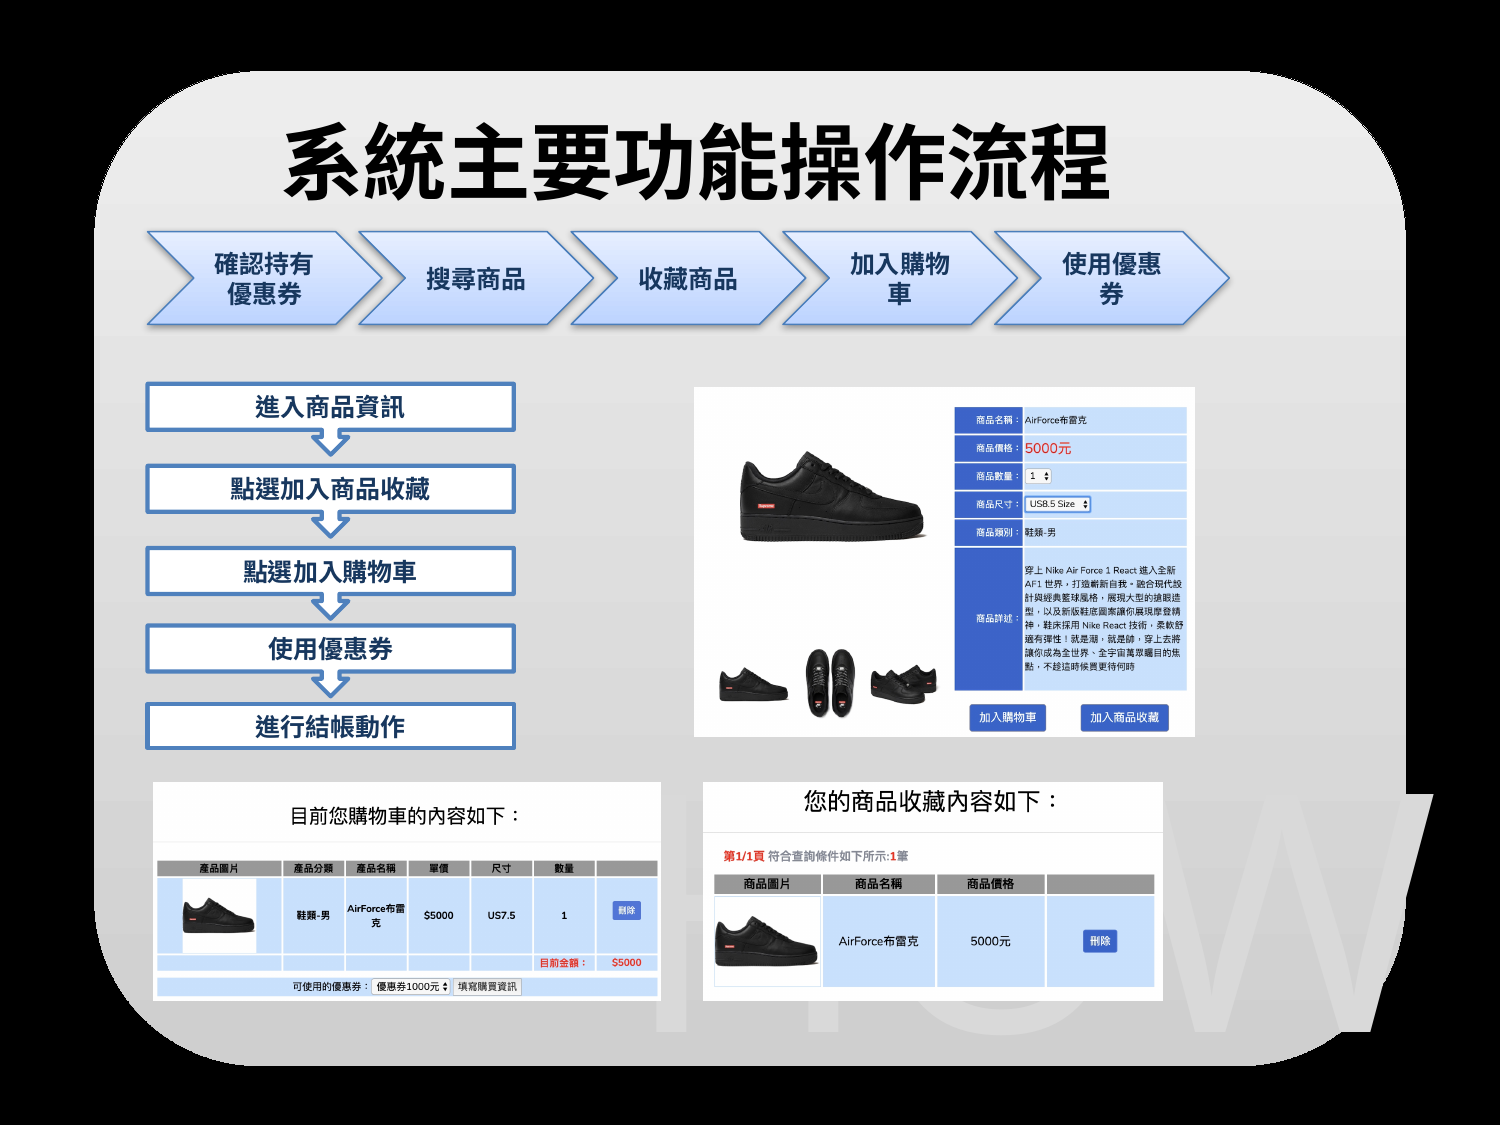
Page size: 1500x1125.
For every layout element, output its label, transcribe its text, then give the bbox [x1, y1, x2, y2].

picture [153, 782, 662, 1001]
text_box HOW [616, 691, 1500, 1106]
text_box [147, 545, 514, 620]
text_box [93, 70, 1407, 1067]
picture [694, 387, 1195, 738]
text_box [147, 381, 514, 455]
title 系統主要功能操作流程 [265, 62, 1211, 230]
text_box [358, 231, 569, 325]
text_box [994, 231, 1230, 325]
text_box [147, 704, 514, 752]
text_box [147, 231, 357, 325]
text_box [782, 231, 993, 325]
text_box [147, 623, 514, 697]
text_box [147, 463, 514, 537]
picture [703, 782, 1163, 1001]
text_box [570, 231, 781, 325]
